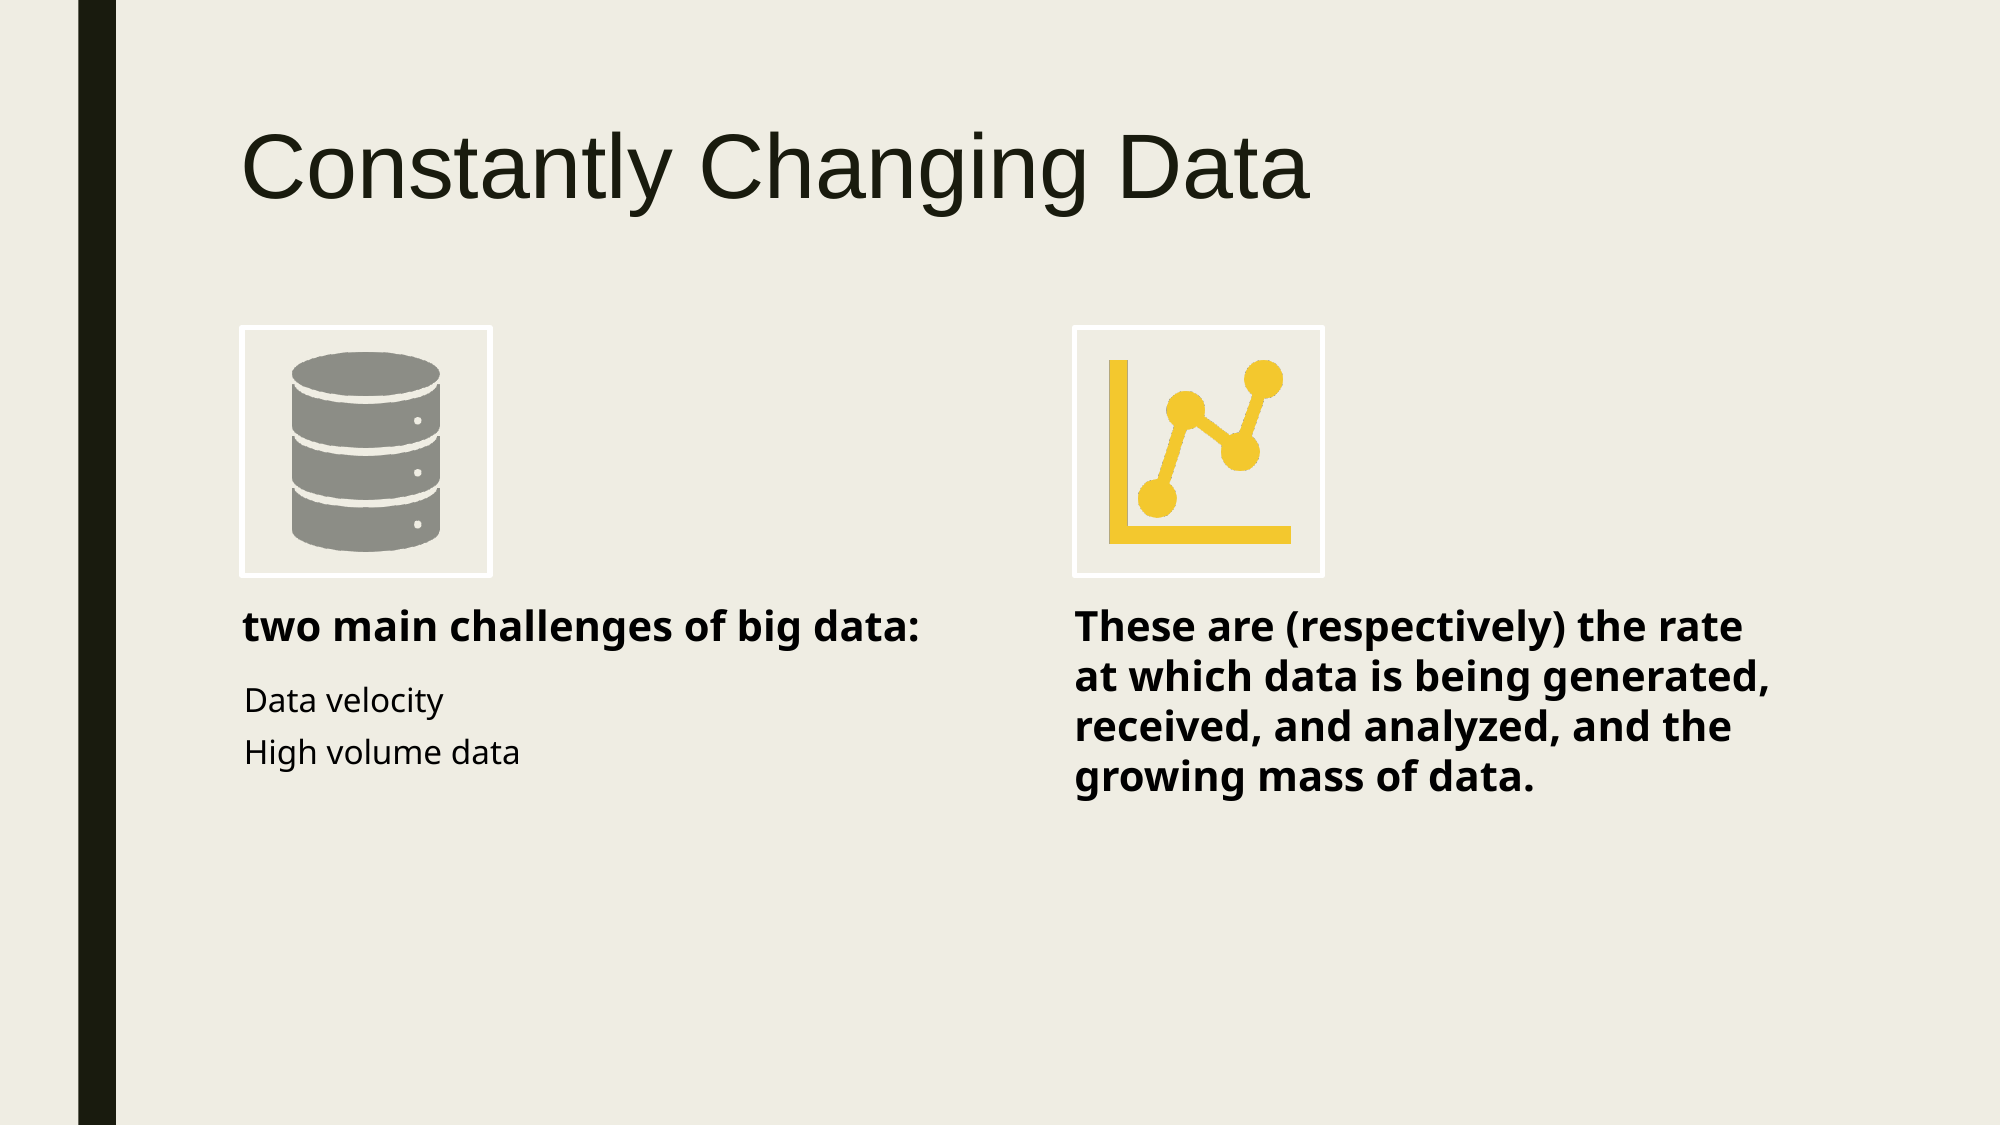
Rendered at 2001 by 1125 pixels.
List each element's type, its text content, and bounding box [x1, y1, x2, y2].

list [224, 254, 1800, 963]
title Constantly Changing Data [225, 112, 1800, 254]
